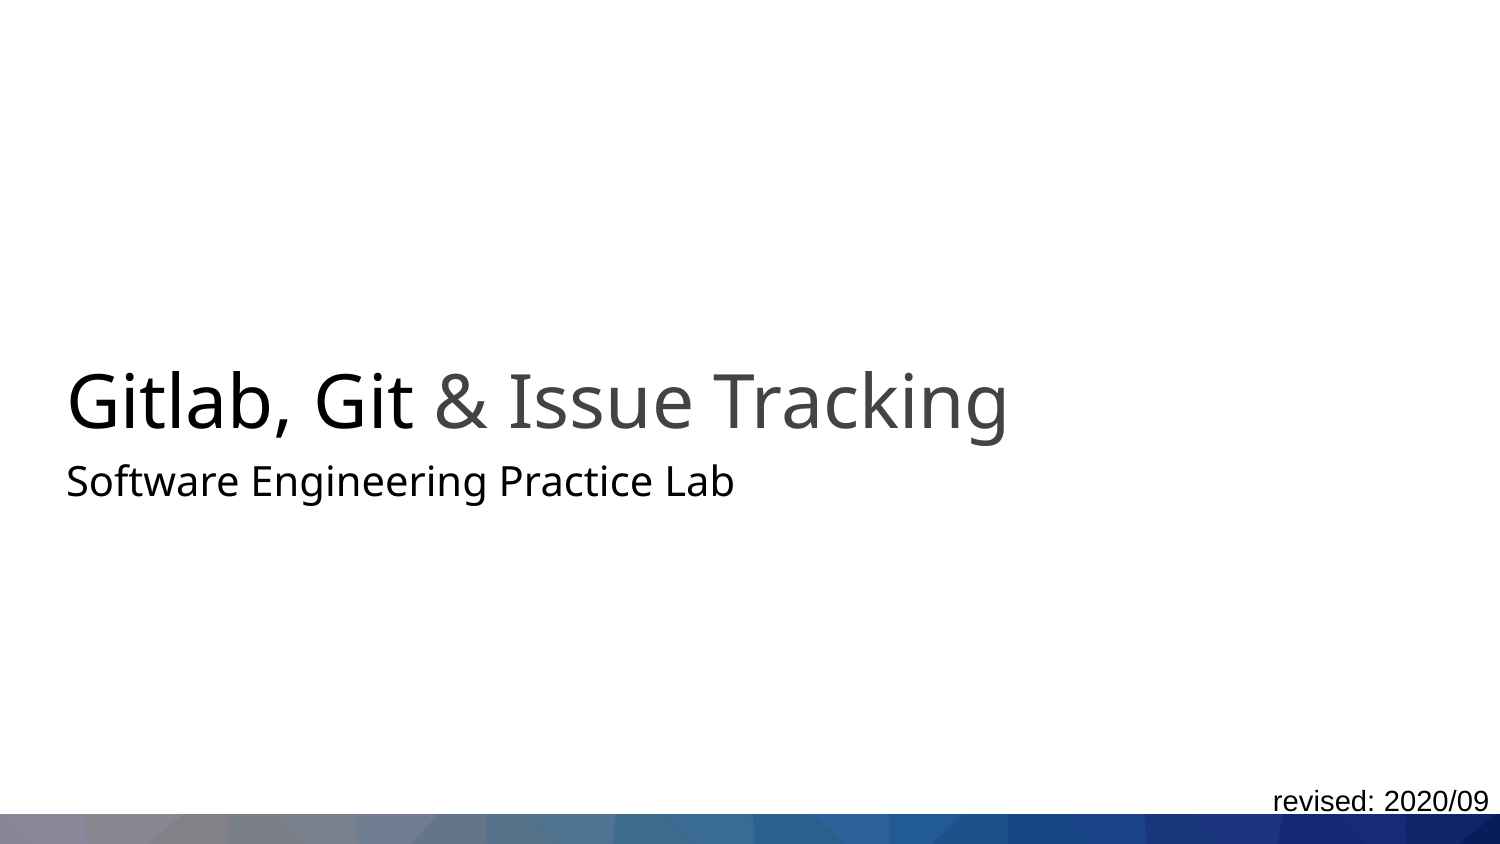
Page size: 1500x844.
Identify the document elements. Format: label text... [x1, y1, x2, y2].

subtitle Software Engineering Practice Lab [51, 439, 1449, 570]
text_box revised: 2020/09 [1257, 774, 1500, 825]
title Gitlab, Git & Issue Tracking [51, 312, 1449, 439]
picture [0, 814, 1500, 844]
